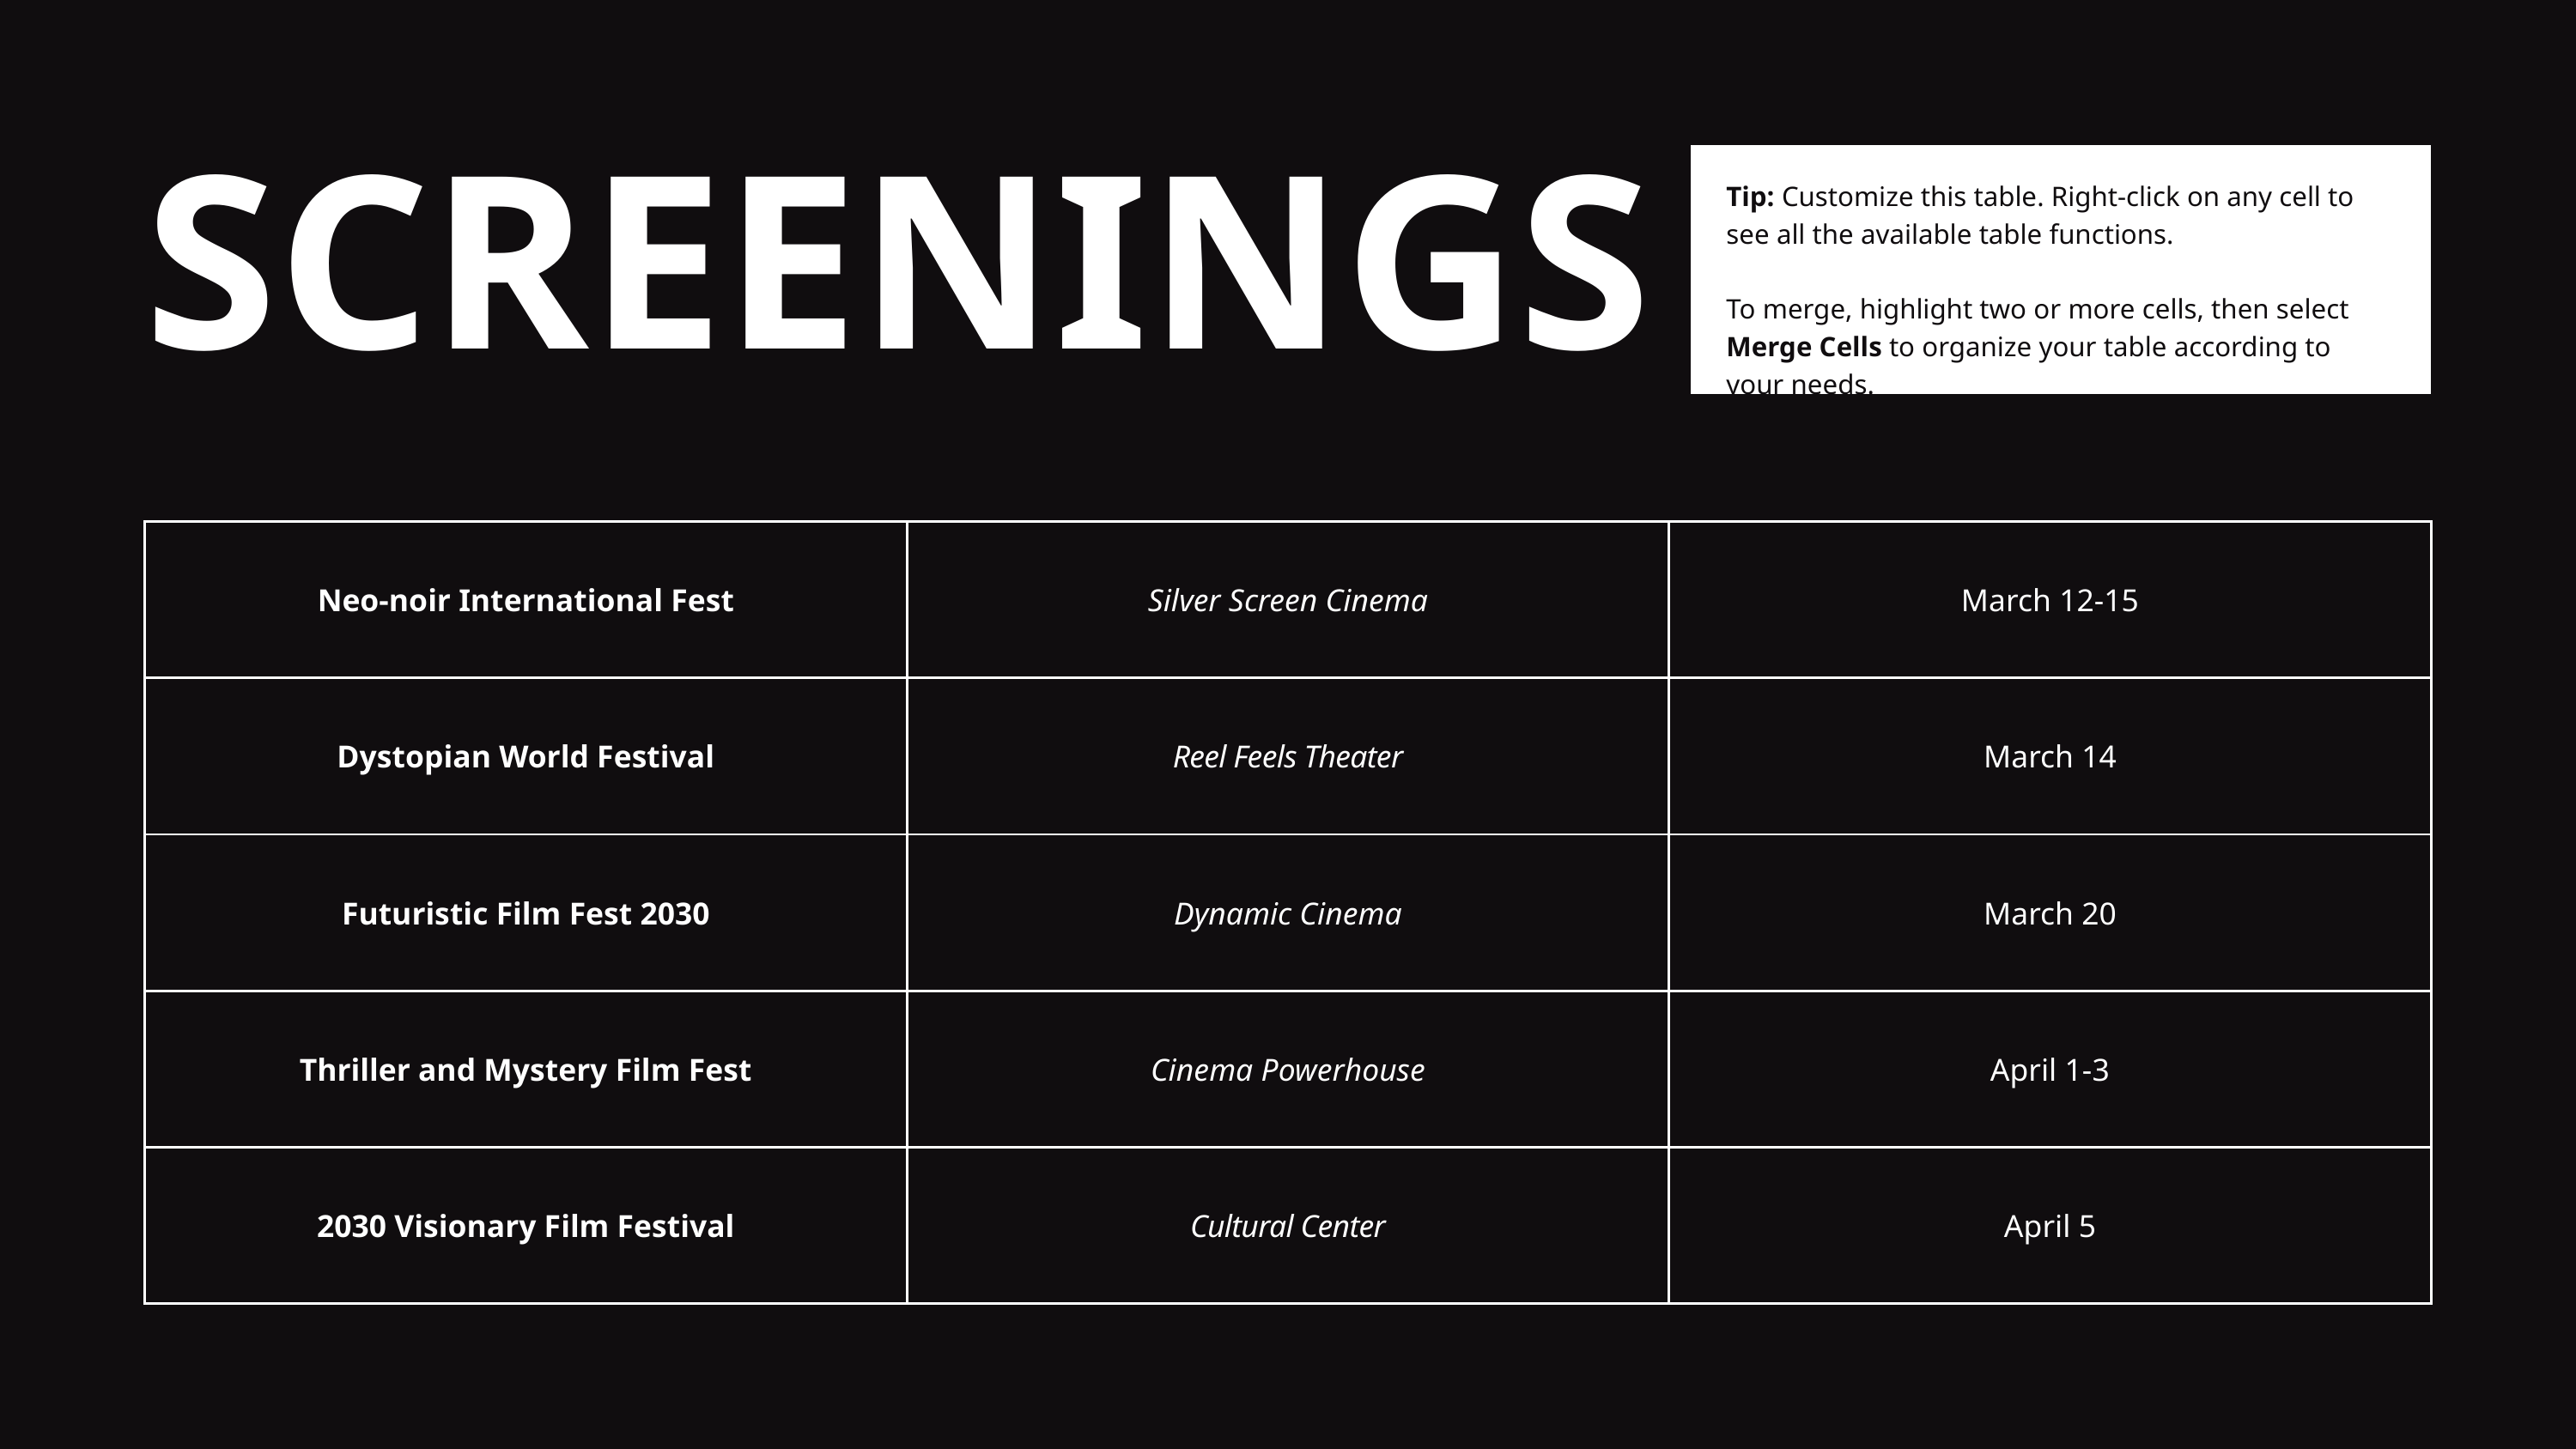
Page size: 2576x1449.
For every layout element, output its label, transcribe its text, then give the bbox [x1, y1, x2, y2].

table_cell March 14 [1670, 679, 2430, 834]
table_cell April 5 [1670, 1149, 2430, 1302]
table_header Silver Screen Cinema [908, 523, 1668, 676]
table_header Neo-noir International Fest [146, 523, 906, 676]
table_cell April 1-3 [1670, 992, 2430, 1146]
table_cell Reel Feels Theater [908, 679, 1668, 834]
table_cell 2030 Visionary Film Festival [146, 1149, 906, 1302]
table_header March 12-15 [1670, 523, 2430, 676]
table_cell March 20 [1670, 835, 2430, 990]
text_box SCREENINGS [144, 108, 1673, 398]
table_cell Thriller and Mystery Film Fest [146, 992, 906, 1146]
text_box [1690, 144, 2432, 394]
table_cell Futuristic Film Fest 2030 [146, 835, 906, 990]
table_cell Dystopian World Festival [146, 679, 906, 834]
table_cell Cinema Powerhouse [908, 992, 1668, 1146]
table_cell Dynamic Cinema [908, 835, 1668, 990]
table_cell Cultural Center [908, 1149, 1668, 1302]
